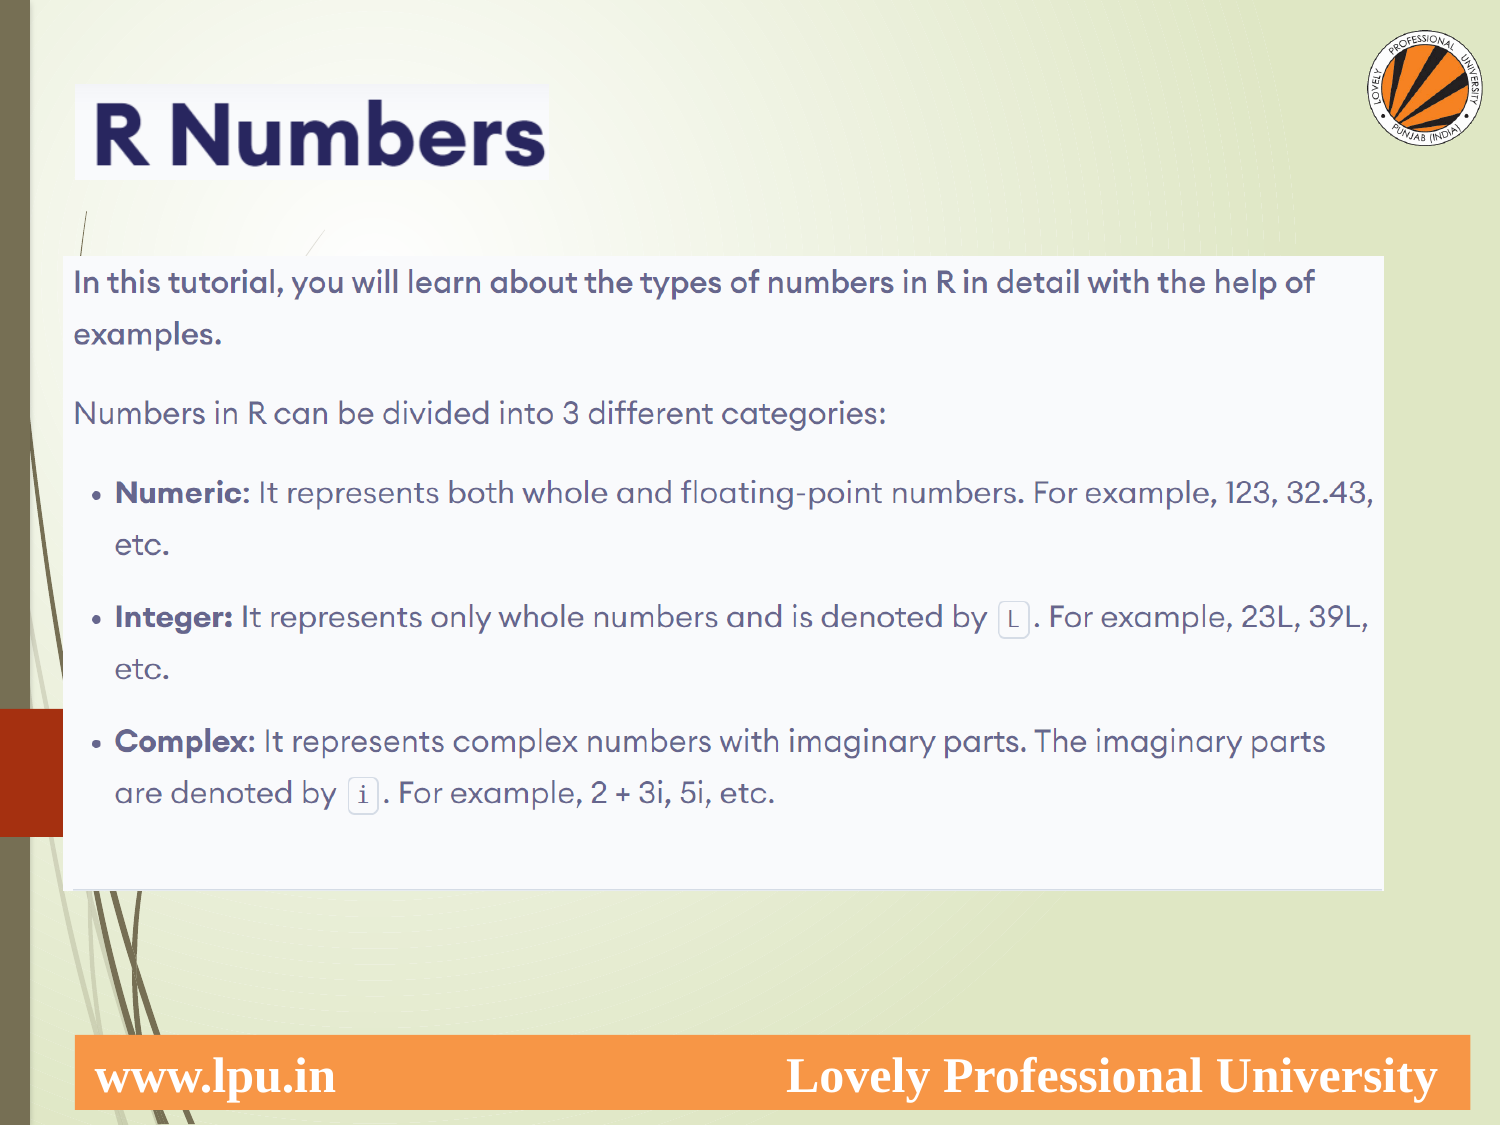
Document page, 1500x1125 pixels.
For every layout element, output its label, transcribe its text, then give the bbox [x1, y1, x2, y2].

picture [63, 256, 1384, 891]
picture [74, 84, 549, 180]
picture [1366, 30, 1483, 147]
text_box www.lpu.in Lovely Professional University [74, 1034, 1471, 1110]
